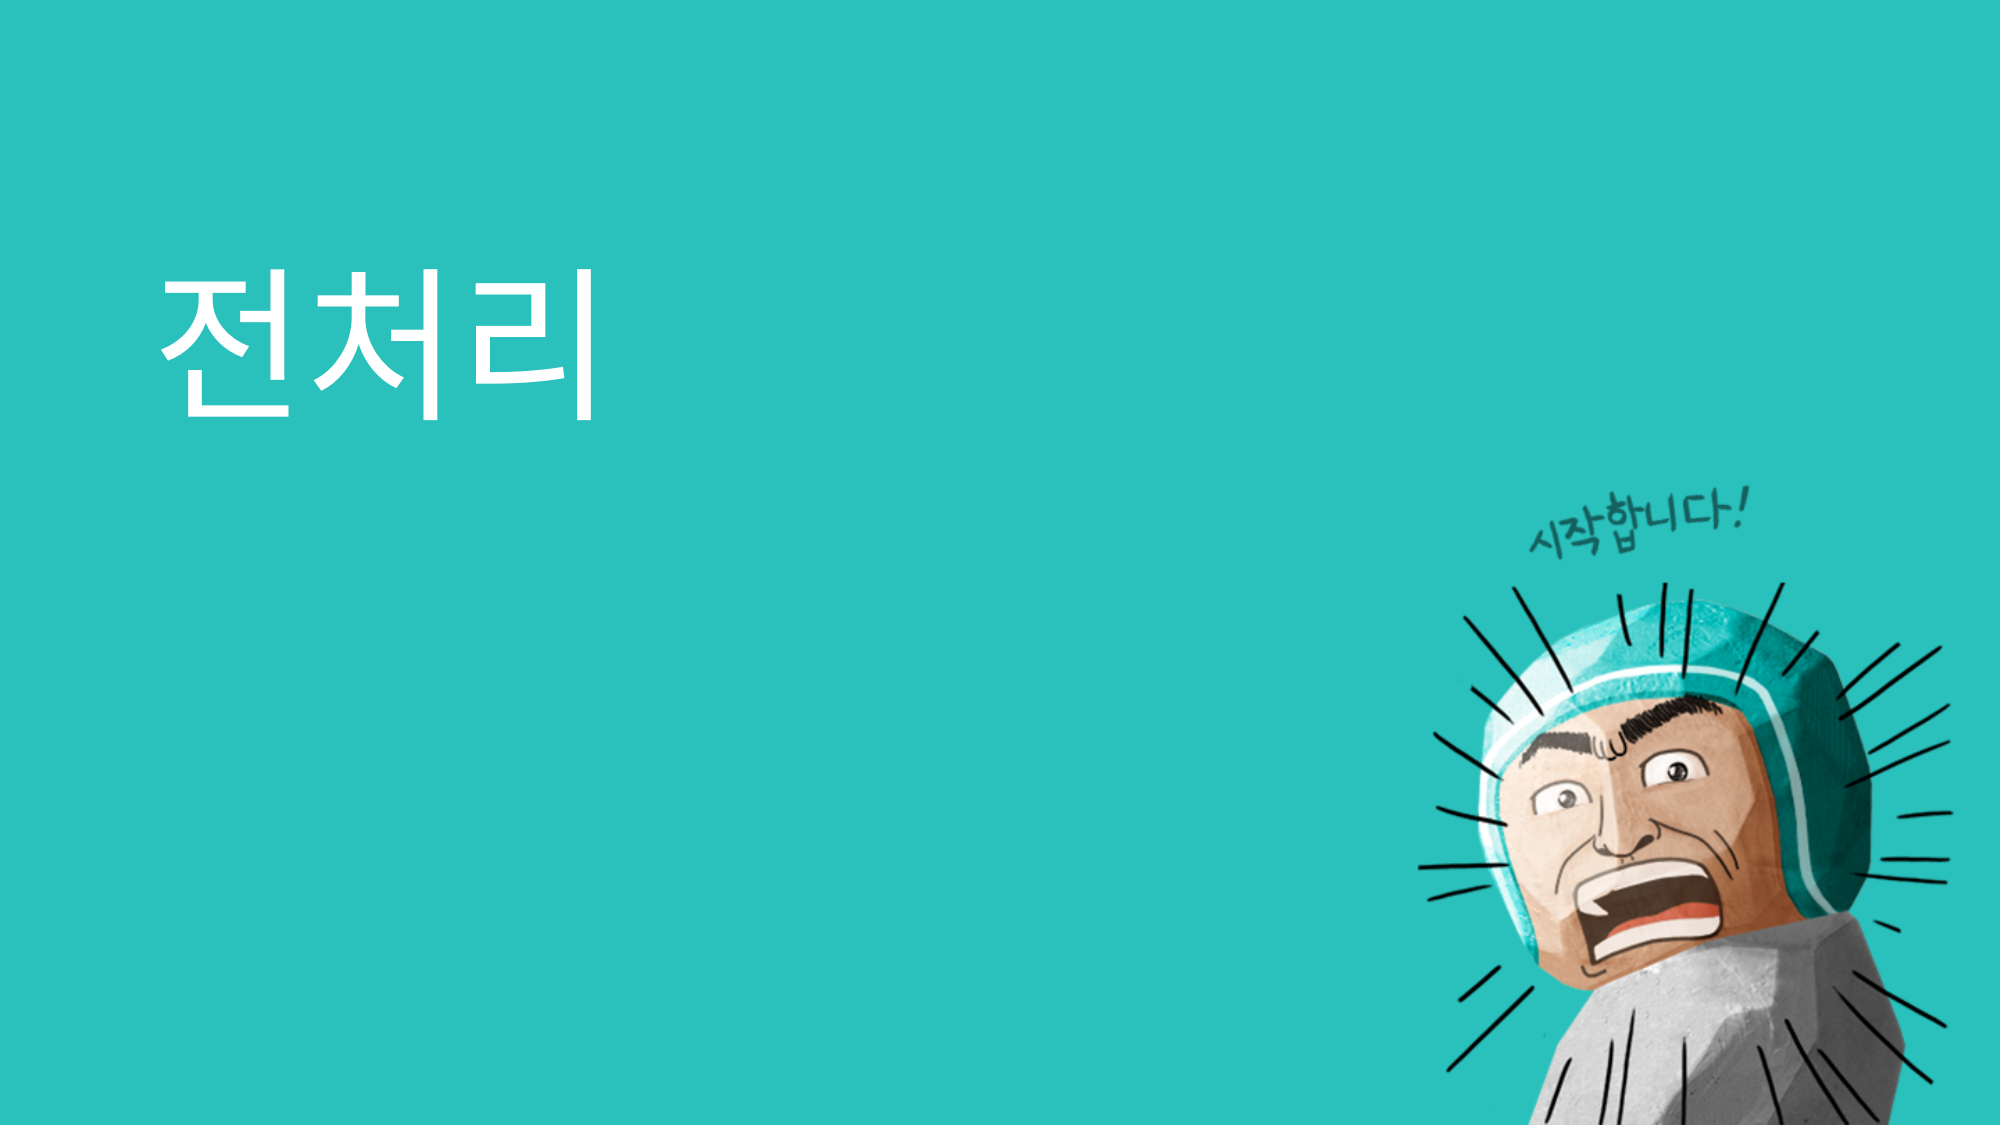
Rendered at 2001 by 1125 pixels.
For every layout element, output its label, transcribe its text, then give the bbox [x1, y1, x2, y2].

title 전처리 [137, 264, 1638, 443]
picture [0, 0, 2000, 1125]
